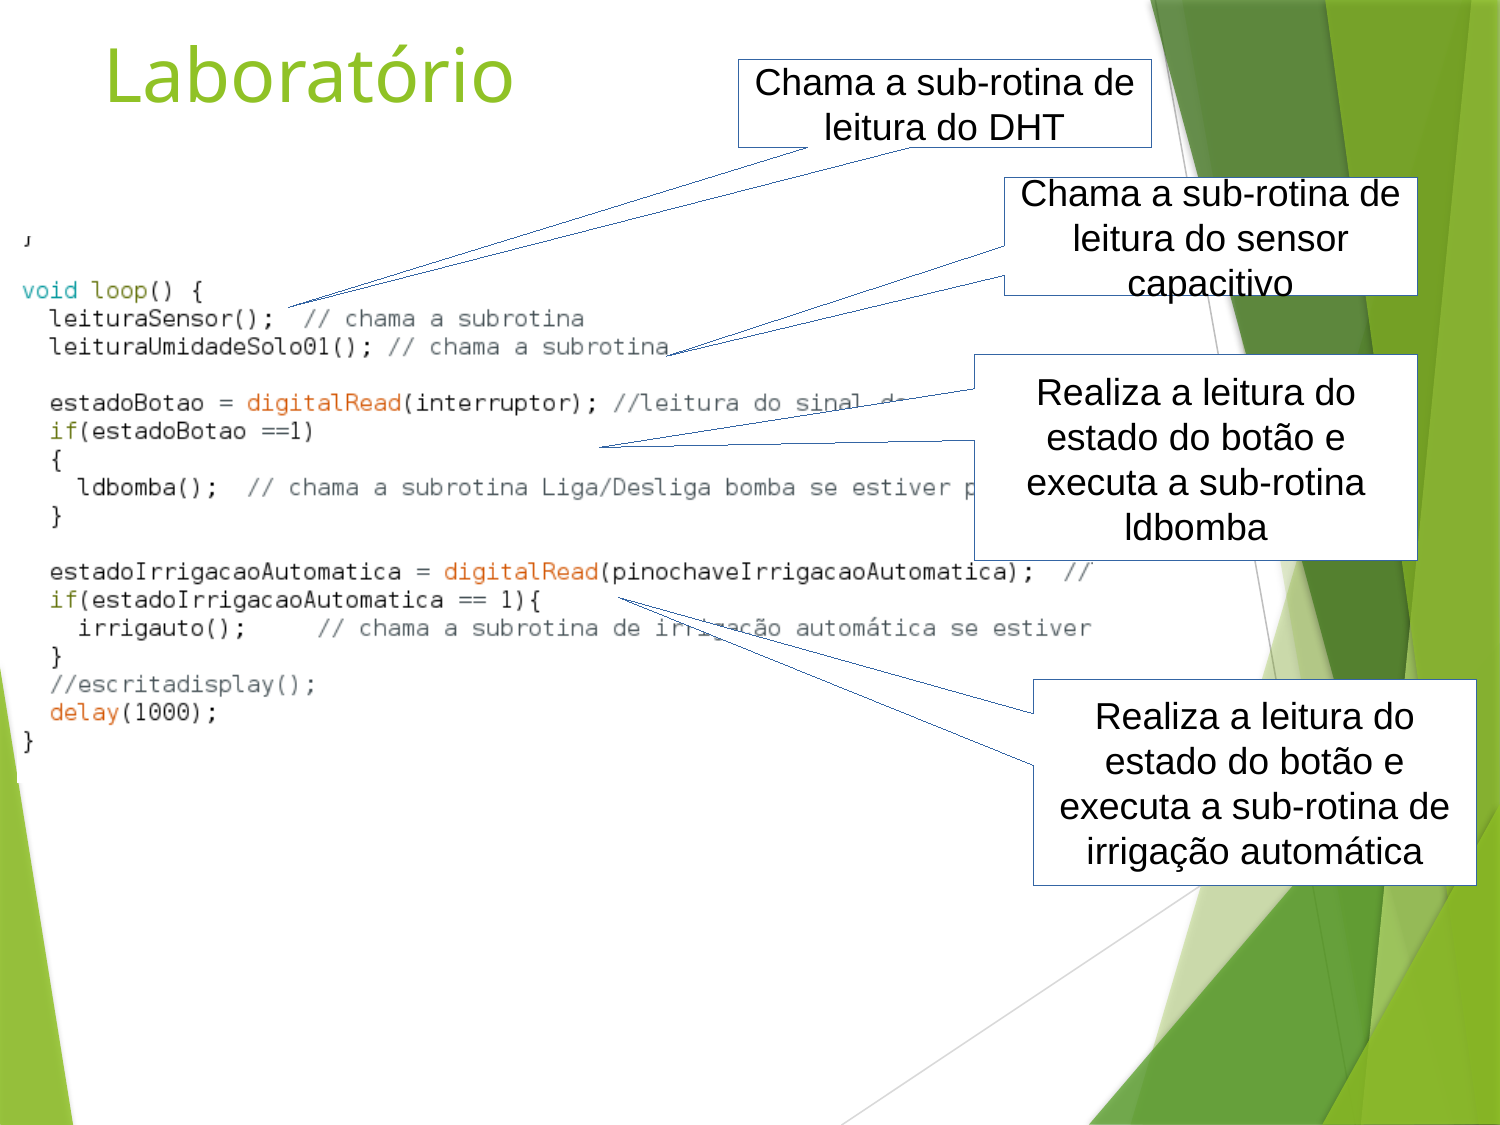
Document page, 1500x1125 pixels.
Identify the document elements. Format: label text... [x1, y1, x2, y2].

picture [17, 235, 1093, 784]
text_box Realiza a leitura do estado do botão e executa a sub-rotina ldbomba [1097, 354, 1418, 561]
text_box Chama a sub-rotina de leitura do DHT [526, 59, 1152, 234]
text_box Chama a sub-rotina de leitura do sensor capacitivo [1004, 177, 1418, 296]
title Laboratório [88, 19, 1122, 148]
text_box Realiza a leitura do estado do botão e executa a sub-rotina de irrigação automática [1033, 679, 1477, 886]
